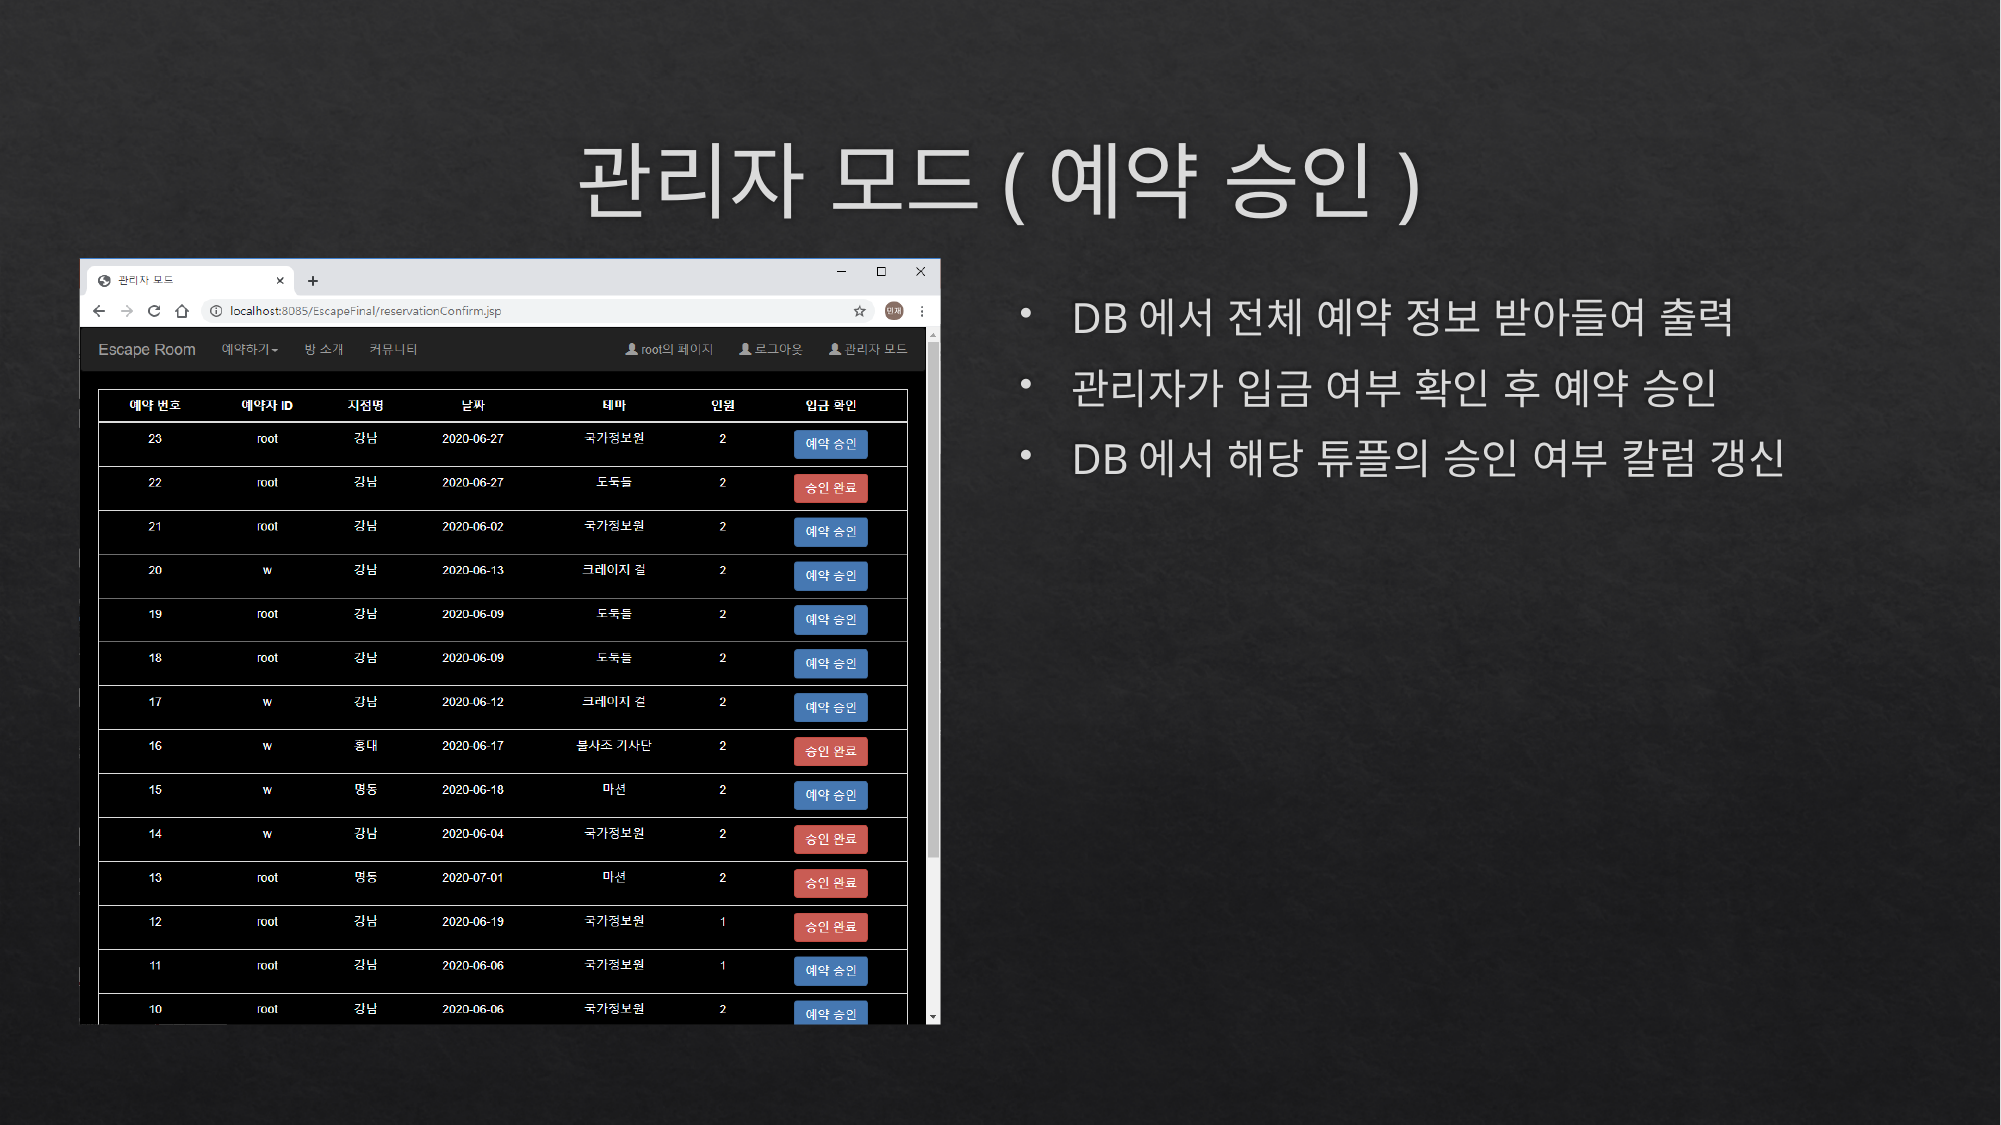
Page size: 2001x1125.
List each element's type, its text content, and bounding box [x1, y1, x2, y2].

title 관리자 모드(예약 승인) [149, 99, 1849, 260]
picture [79, 258, 941, 1025]
list DB에서 전체 예약 정보 받아들여 출력 관리자가 입금 여부 확인 후 예약 승인 DB에서 해당 튜플의 승인 여부 칼럼 갱신 [999, 284, 1849, 950]
